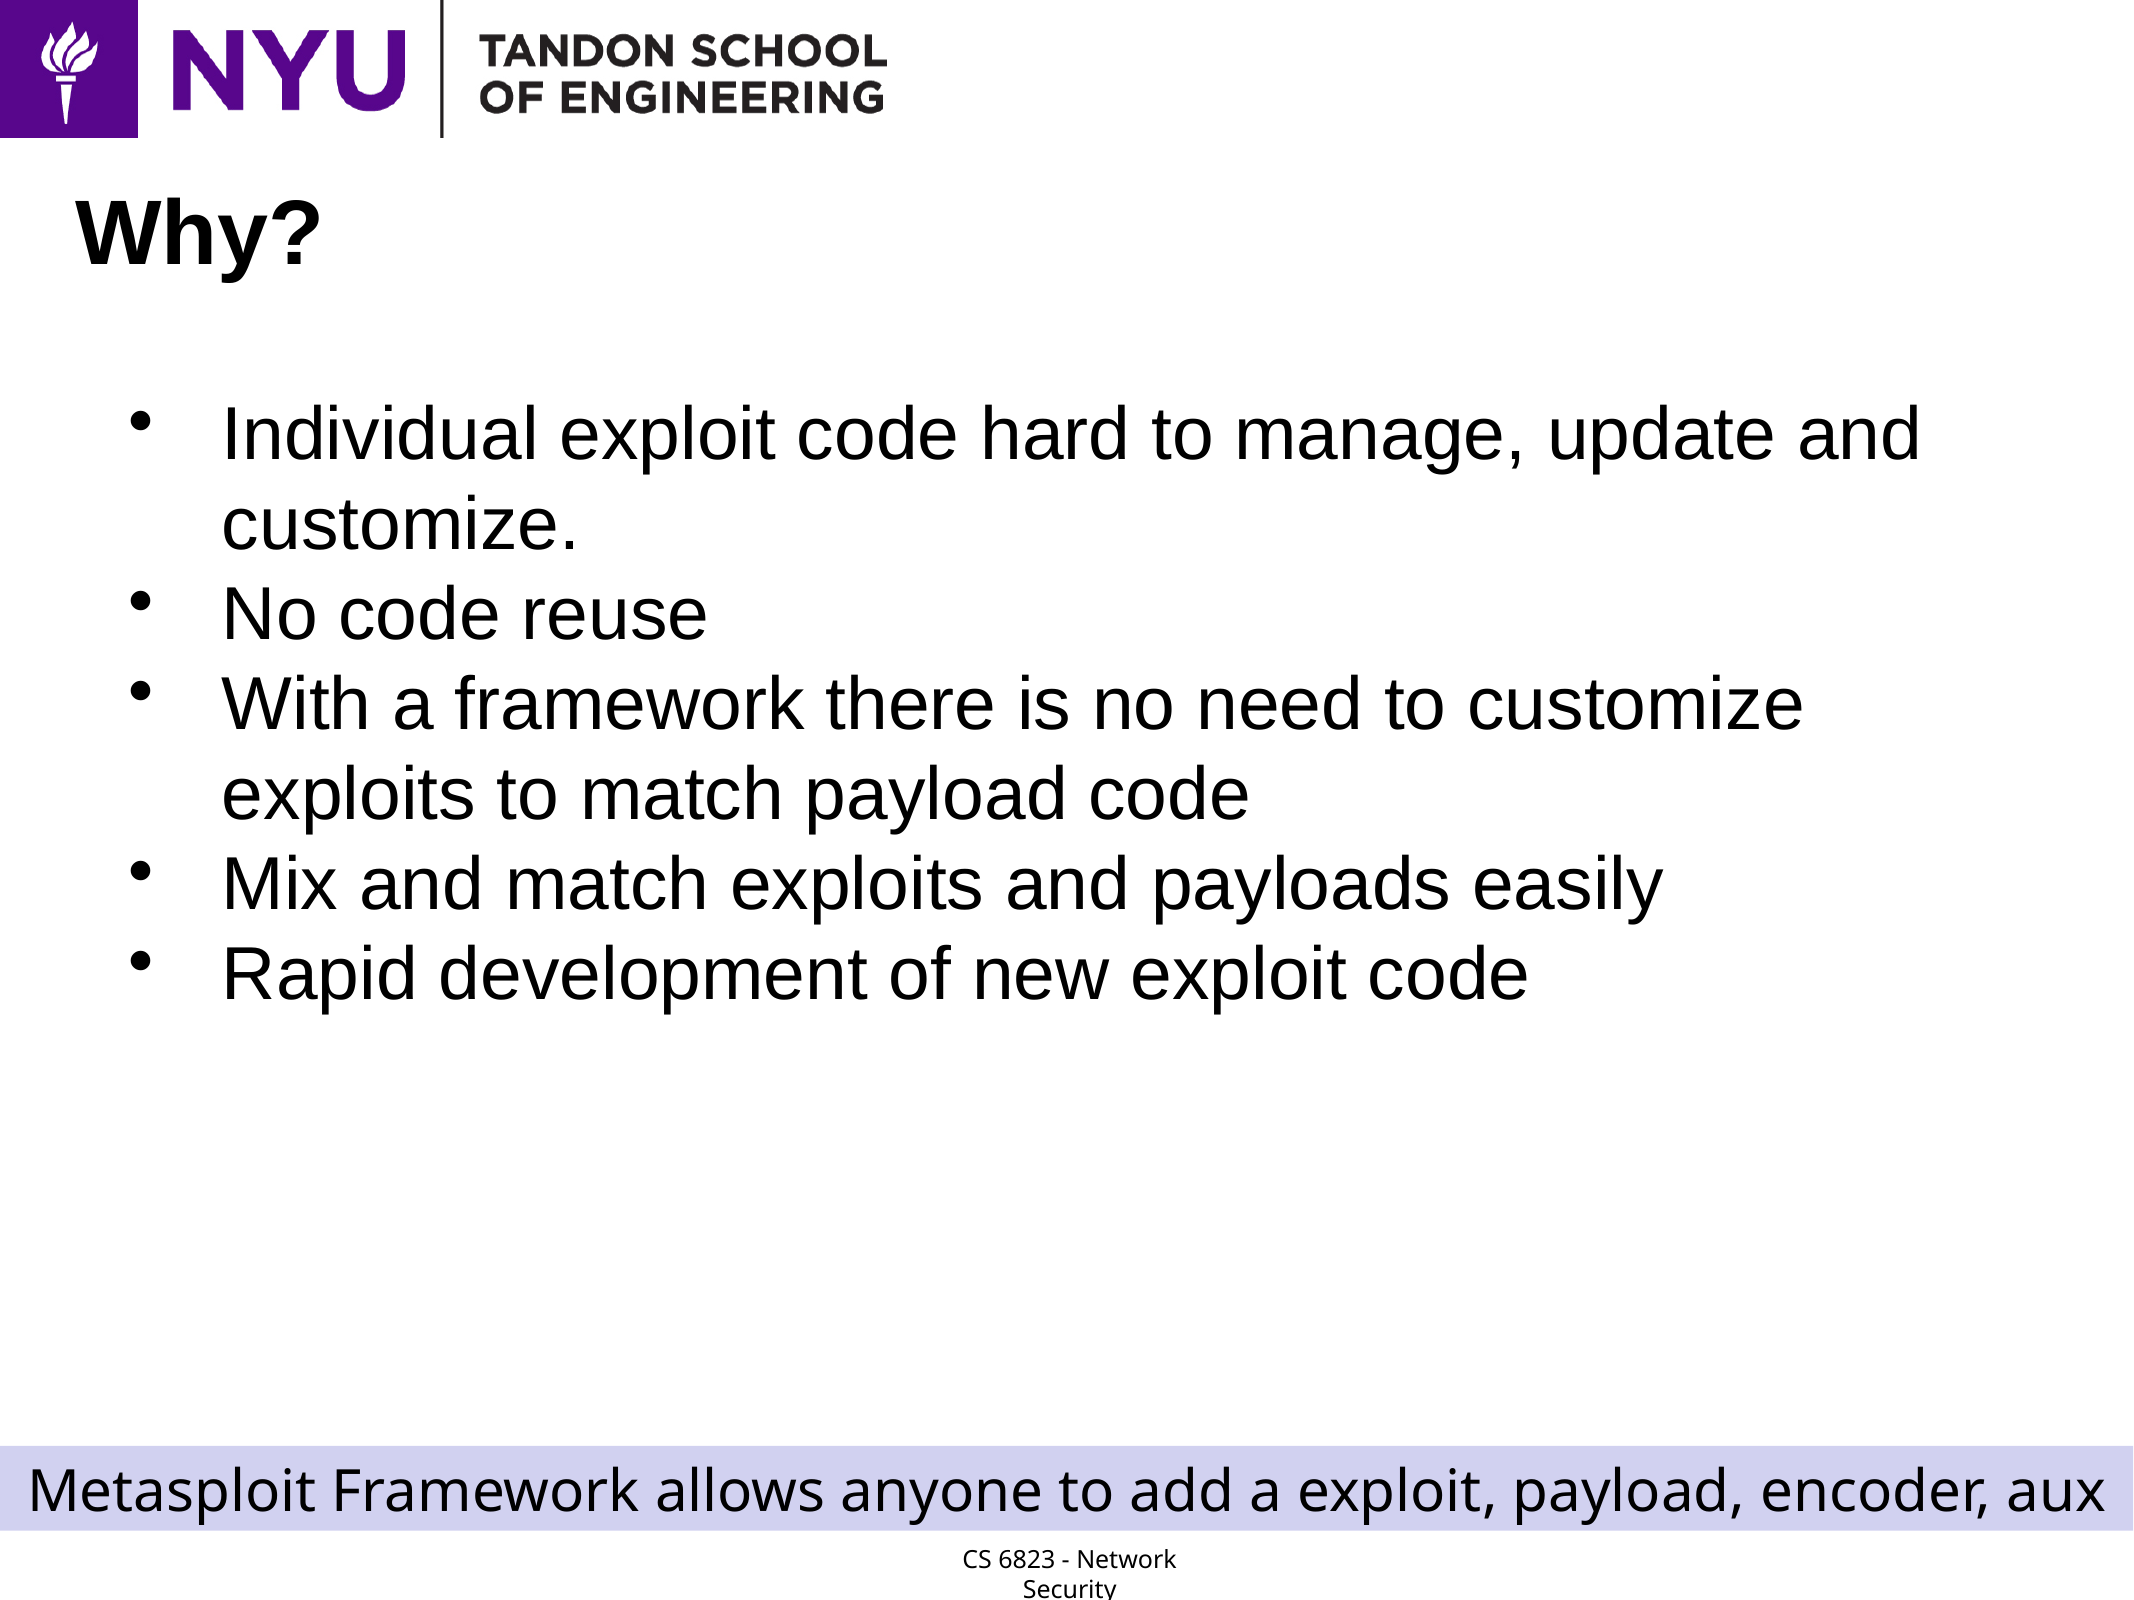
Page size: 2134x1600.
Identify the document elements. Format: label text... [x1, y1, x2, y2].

picture [0, 0, 887, 138]
list Individual exploit code hard to manage, update and customize. No code reuse With a framework there is no need to customize exploits to match payload code Mix and match exploits and payloads easily Rapid development of new exploit code [106, 373, 2027, 1430]
text_box Metasploit Framework allows anyone to add a exploit, payload, encoder, aux [0, 1445, 2134, 1531]
title Why? [54, 162, 2057, 303]
